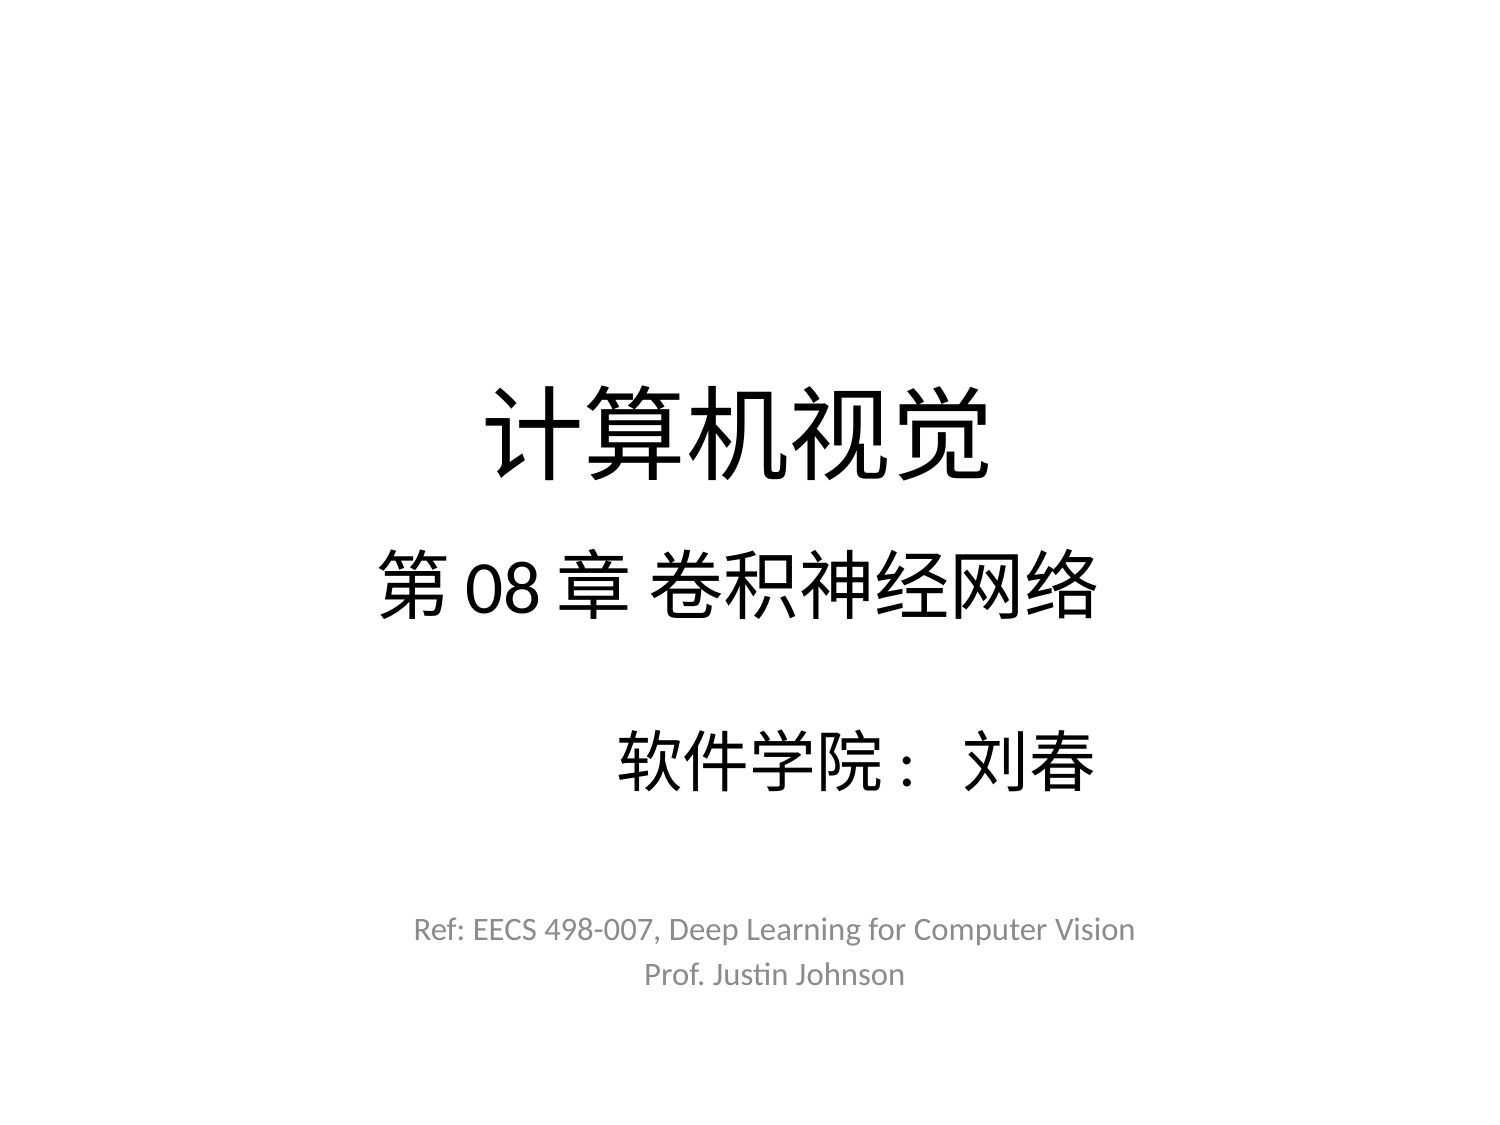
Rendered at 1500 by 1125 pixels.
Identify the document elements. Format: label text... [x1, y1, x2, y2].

subtitle 软件学院: 刘春 [437, 712, 1275, 900]
text_box Ref: EECS 498-007, Deep Learning for Computer Vision Prof. Justin Johnson [249, 900, 1300, 1000]
title 计算机视觉 第08章 卷积神经网络 [99, 299, 1375, 638]
